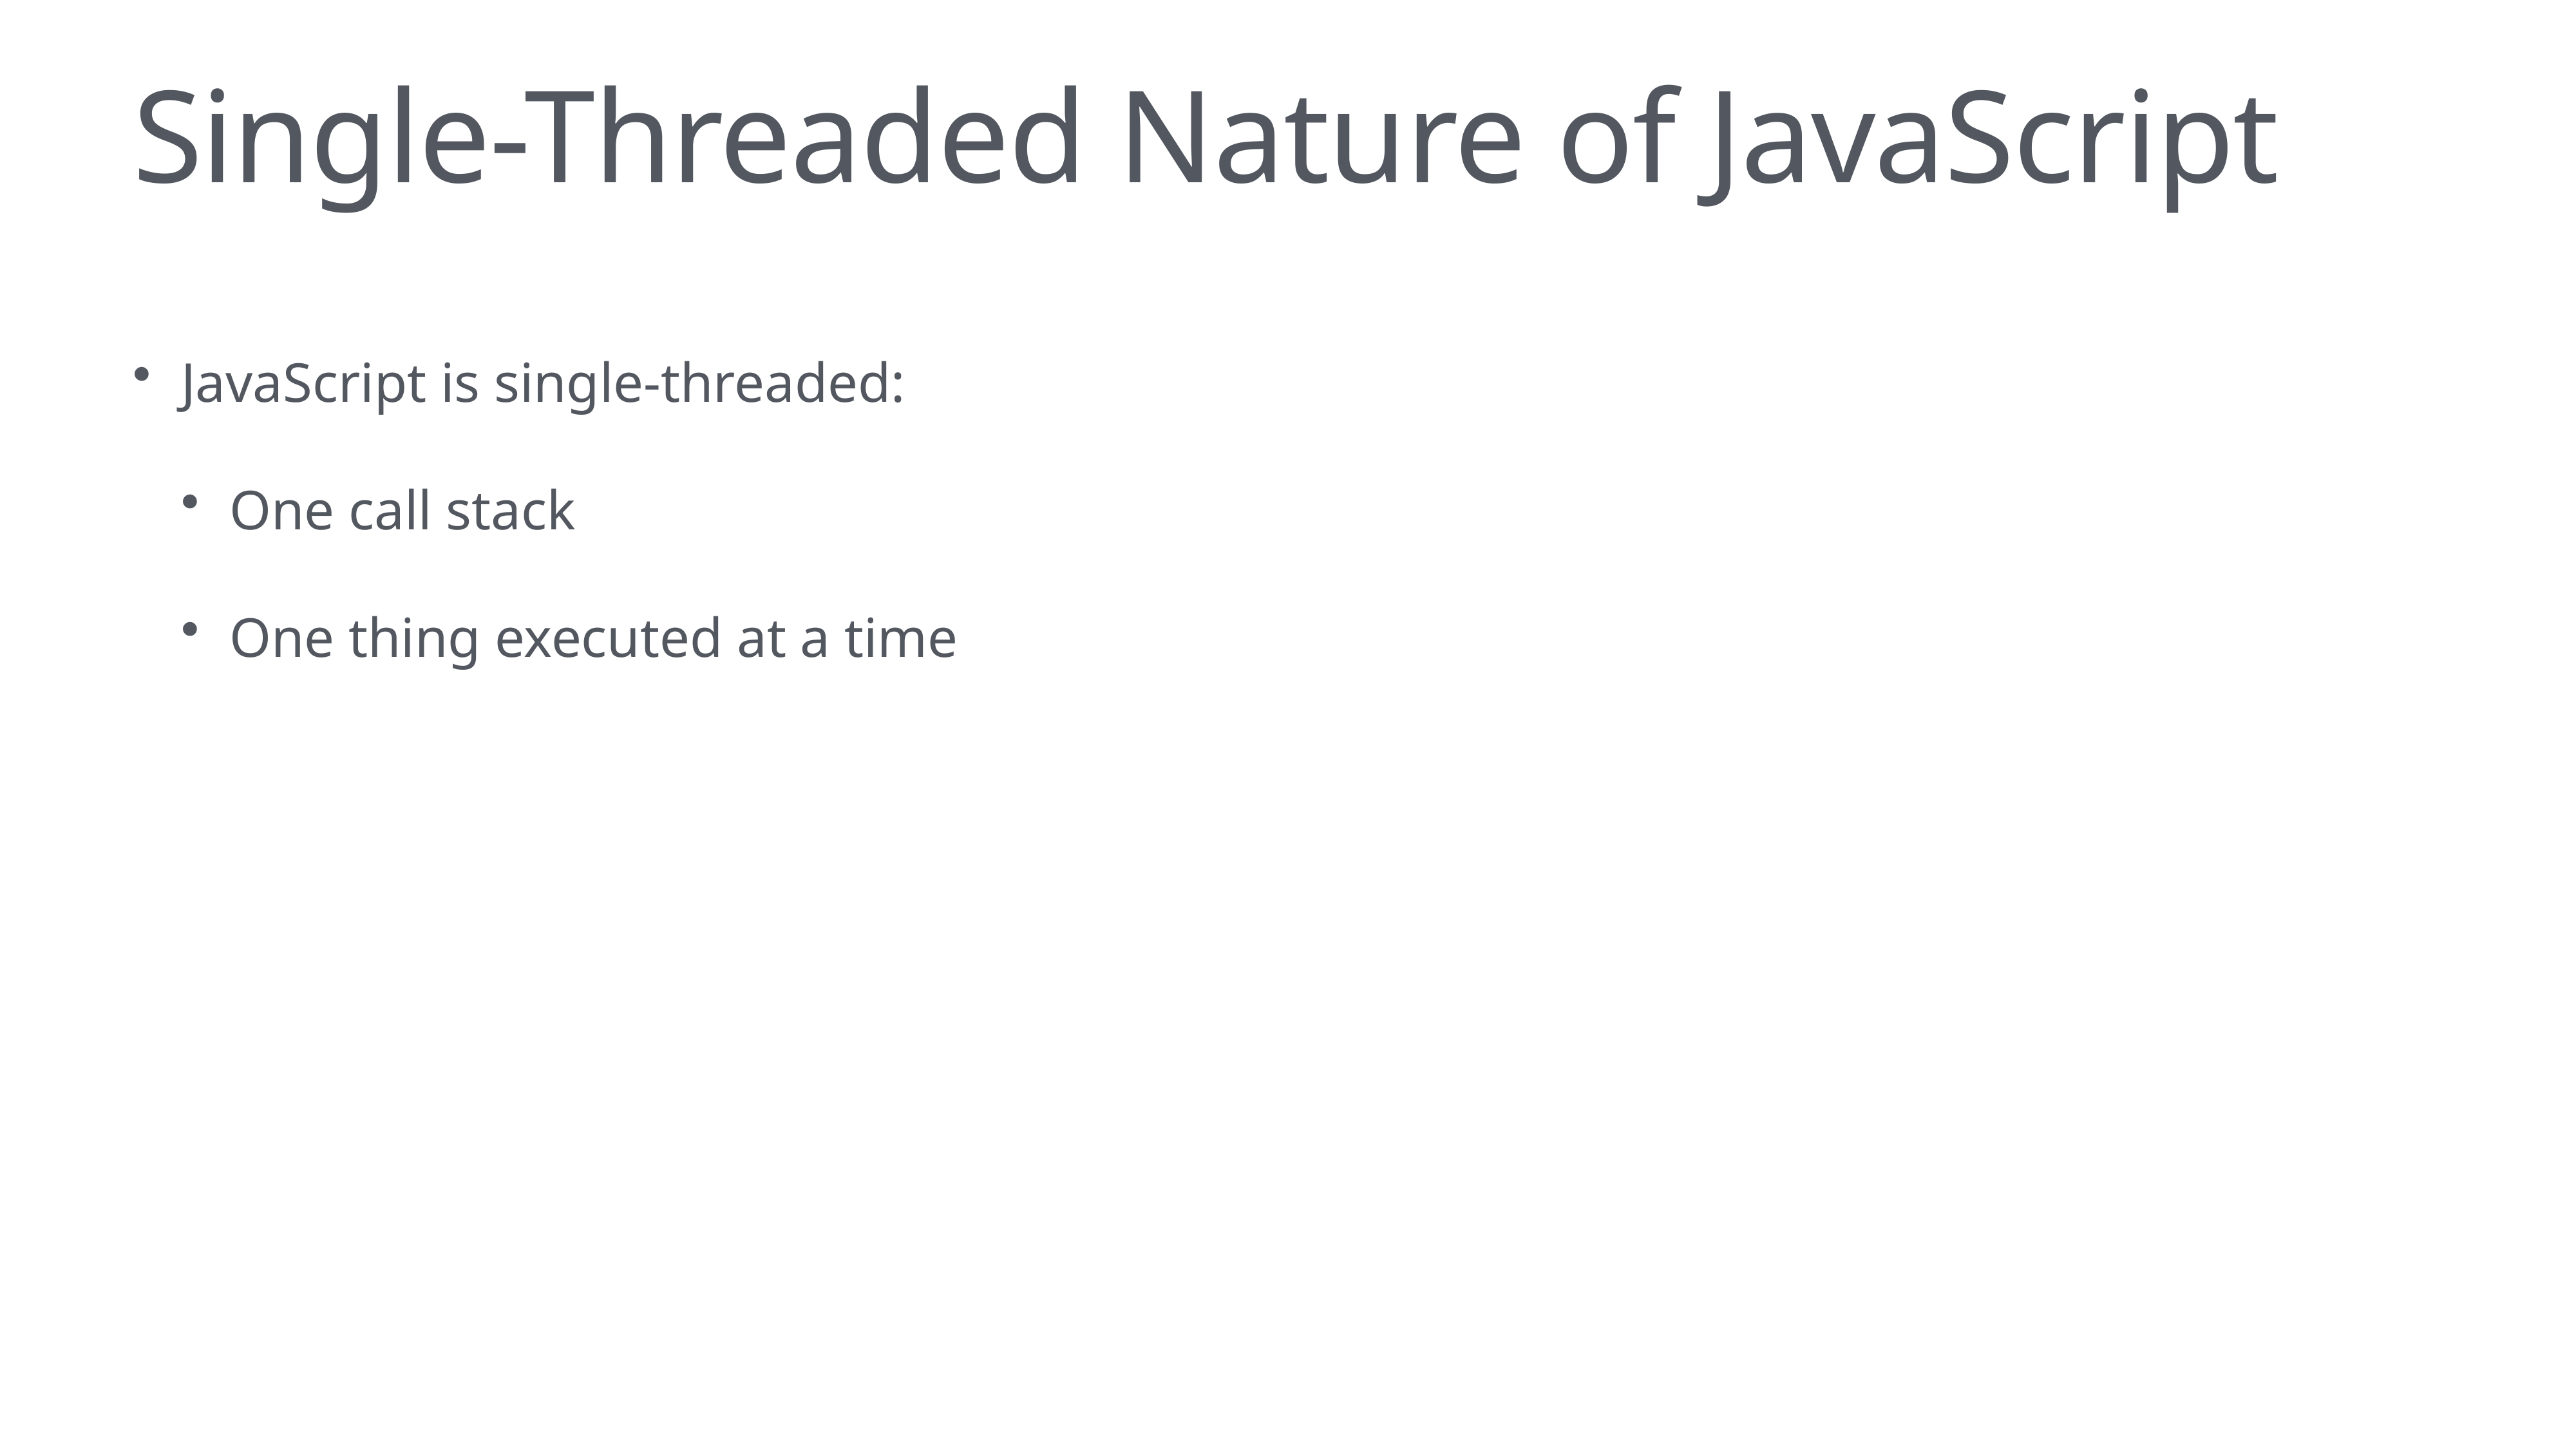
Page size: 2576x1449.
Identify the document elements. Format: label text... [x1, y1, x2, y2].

list JavaScript is single-threaded: One call stack One thing executed at a time [127, 343, 2449, 1321]
title Single-Threaded Nature of JavaScript [127, 66, 2449, 246]
